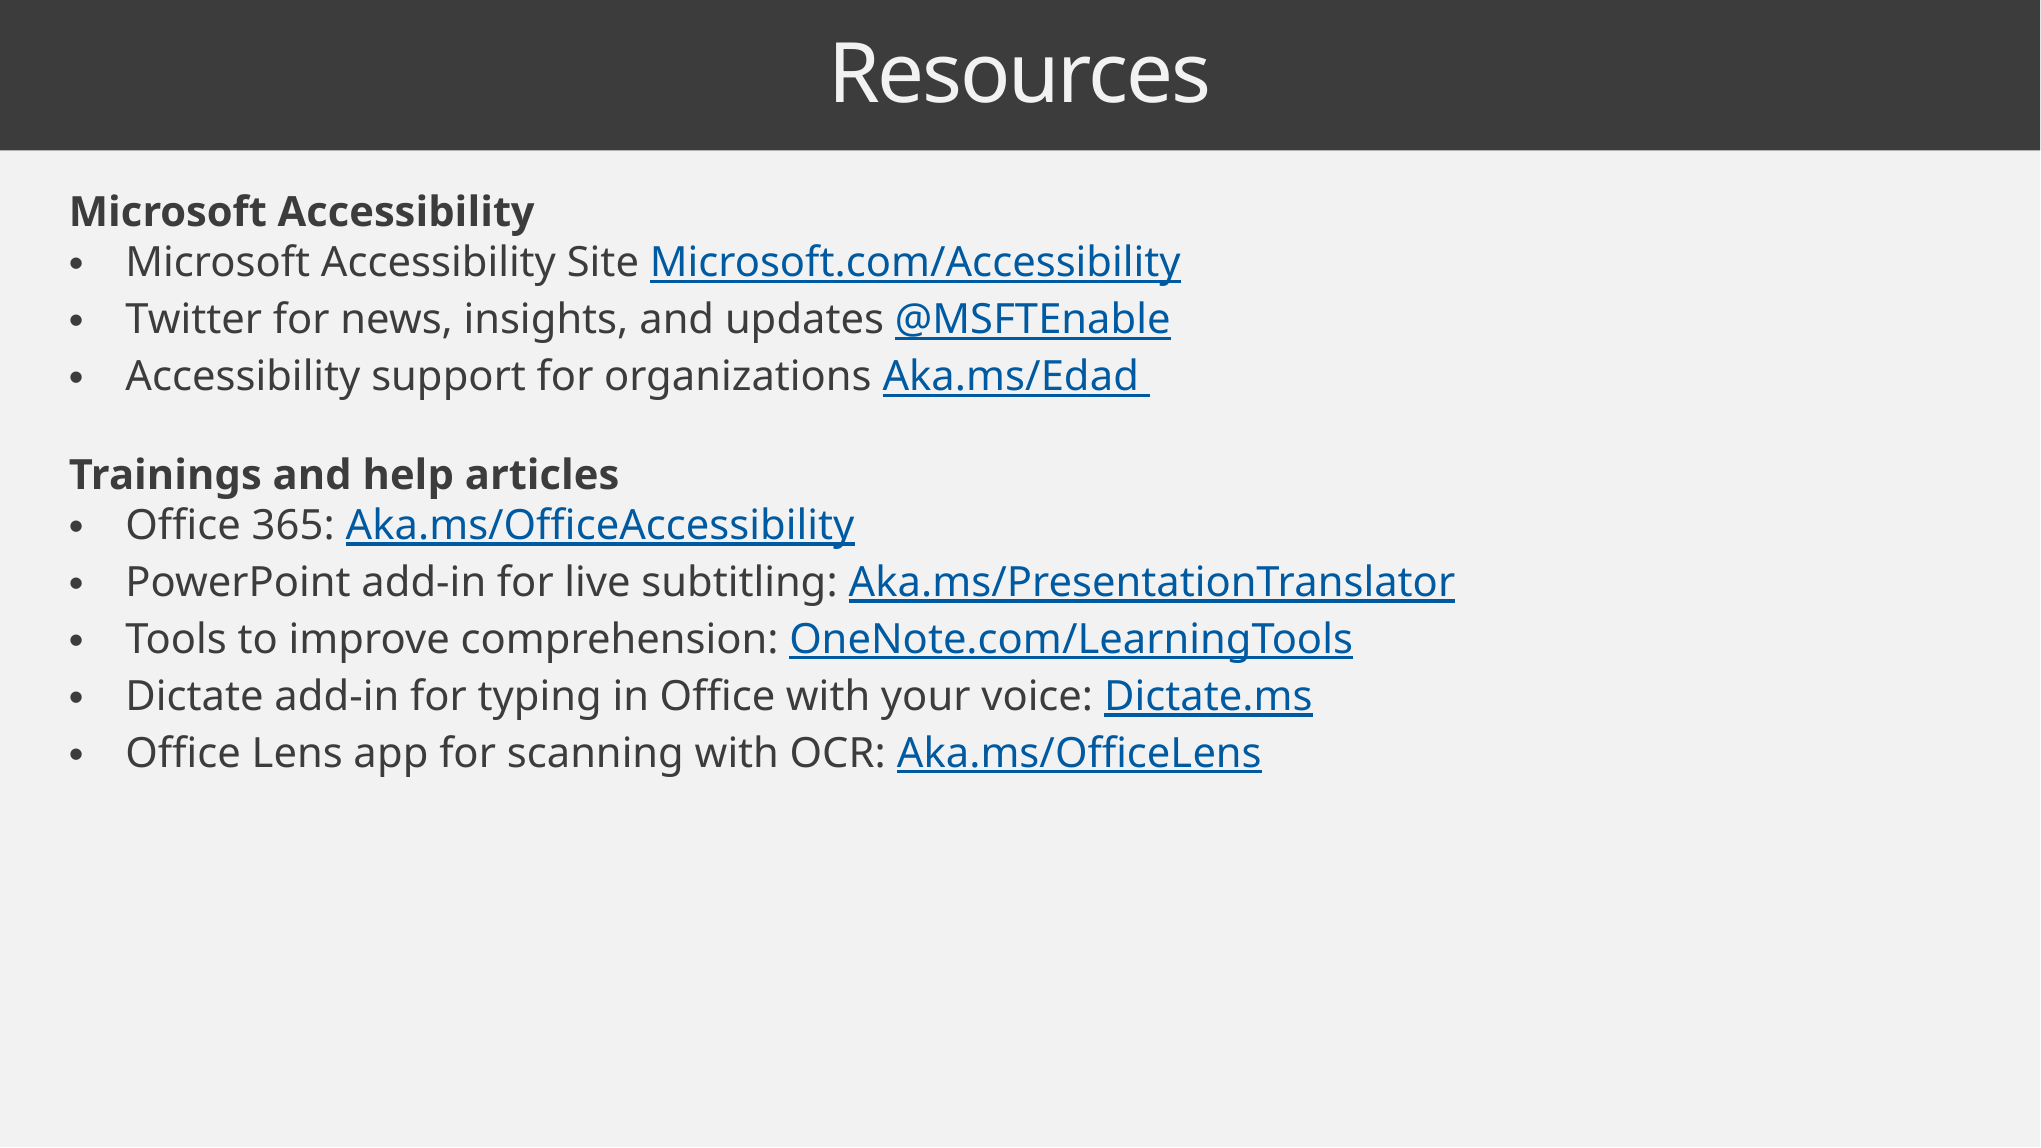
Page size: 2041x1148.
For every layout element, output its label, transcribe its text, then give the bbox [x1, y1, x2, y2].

list Microsoft Accessibility Microsoft Accessibility Site Microsoft.com/Accessibility Twitter for news, insights, and updates @MSFTEnable Accessibility support for organizations Aka.ms/Edad Trainings and help articles Office 365: Aka.ms/OfficeAccessibility PowerPoint add-in for live subtitling: Aka.ms/PresentationTranslator Tools to improve comprehension: OneNote.com/LearningTools Dictate add-in for typing in Office with your voice: Dictate.ms Office Lens app for scanning with OCR: Aka.ms/OfficeLens [45, 169, 1996, 747]
title Resources [0, 0, 2041, 151]
